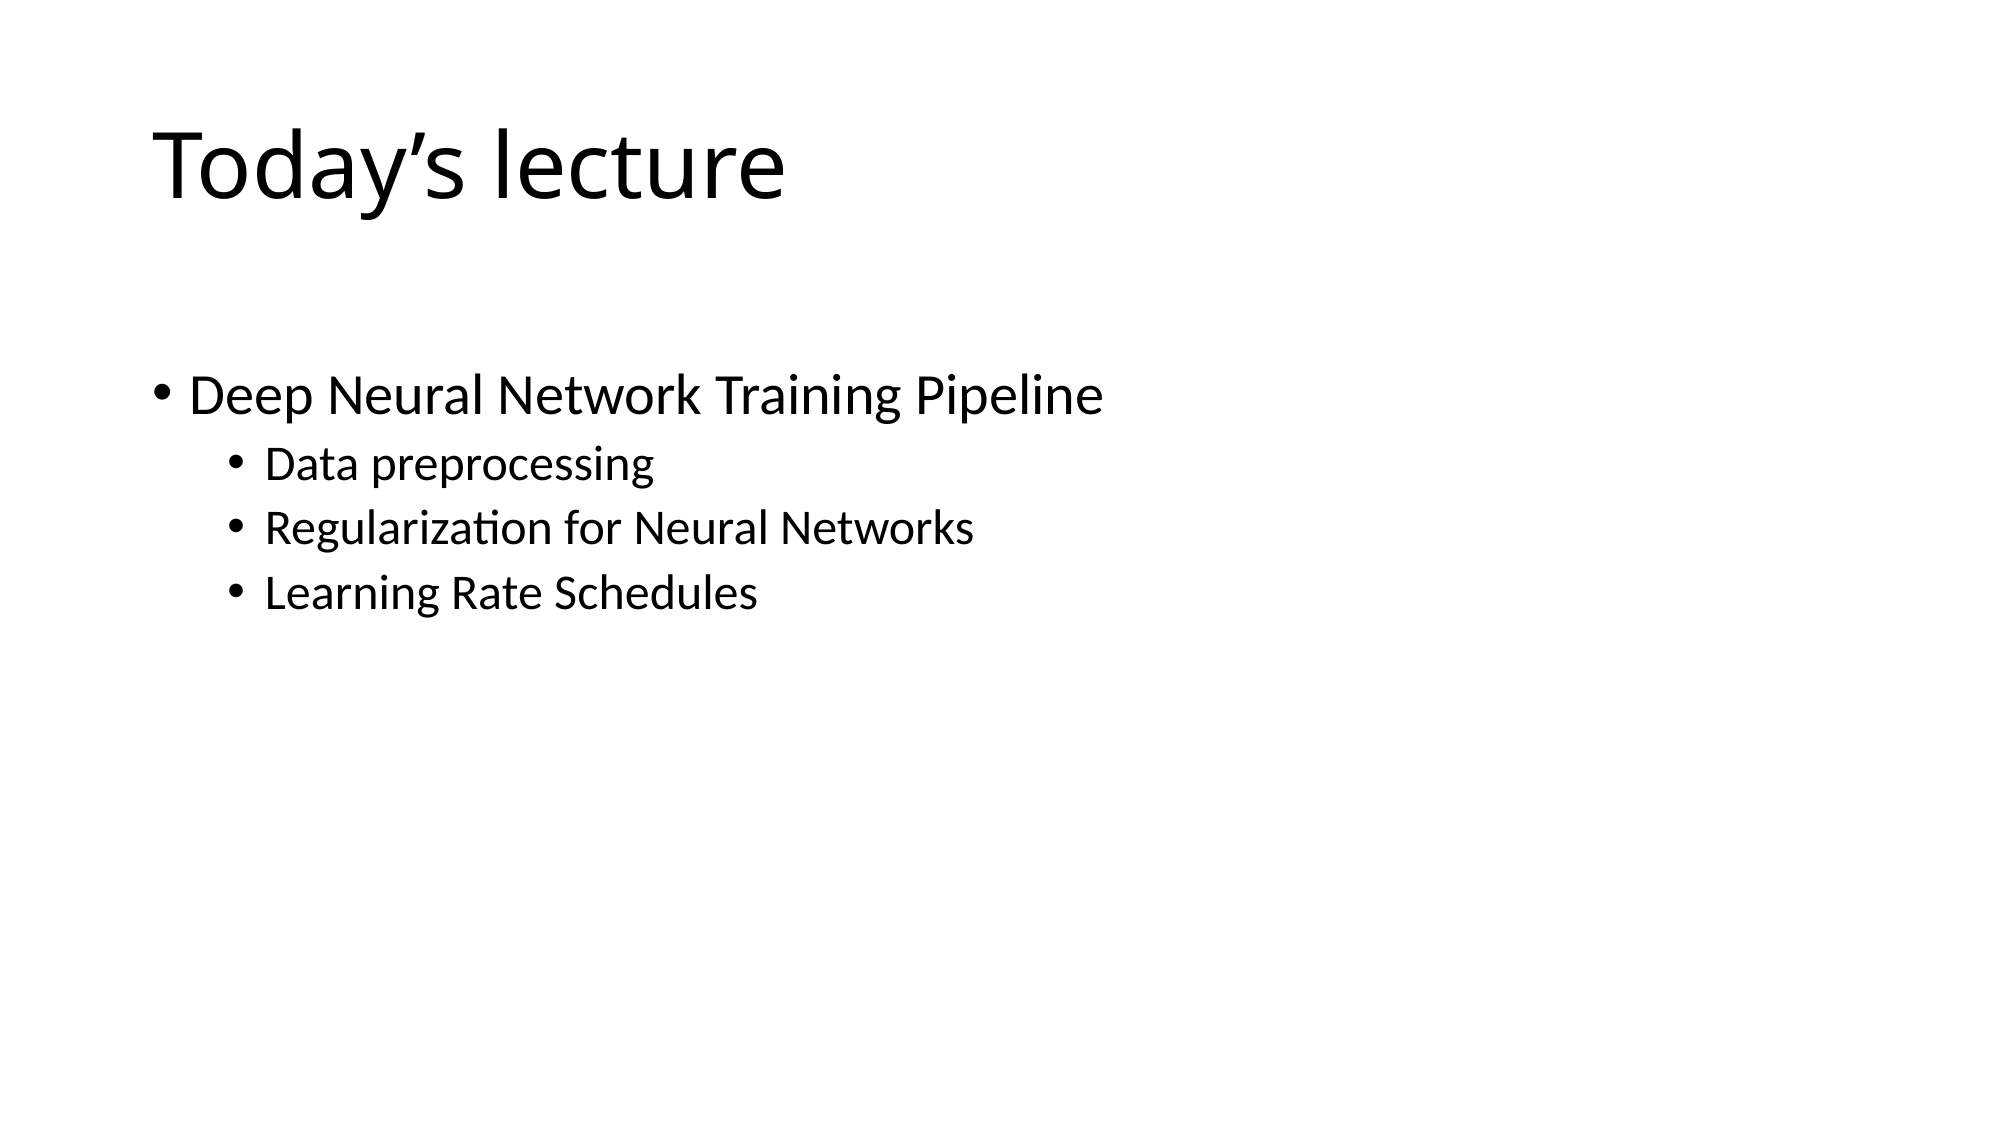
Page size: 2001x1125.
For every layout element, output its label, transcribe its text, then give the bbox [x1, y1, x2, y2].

list Deep Neural Network Training Pipeline Data preprocessing Regularization for Neural Networks Learning Rate Schedules [137, 265, 1863, 980]
title Today’s lecture [137, 59, 1863, 265]
